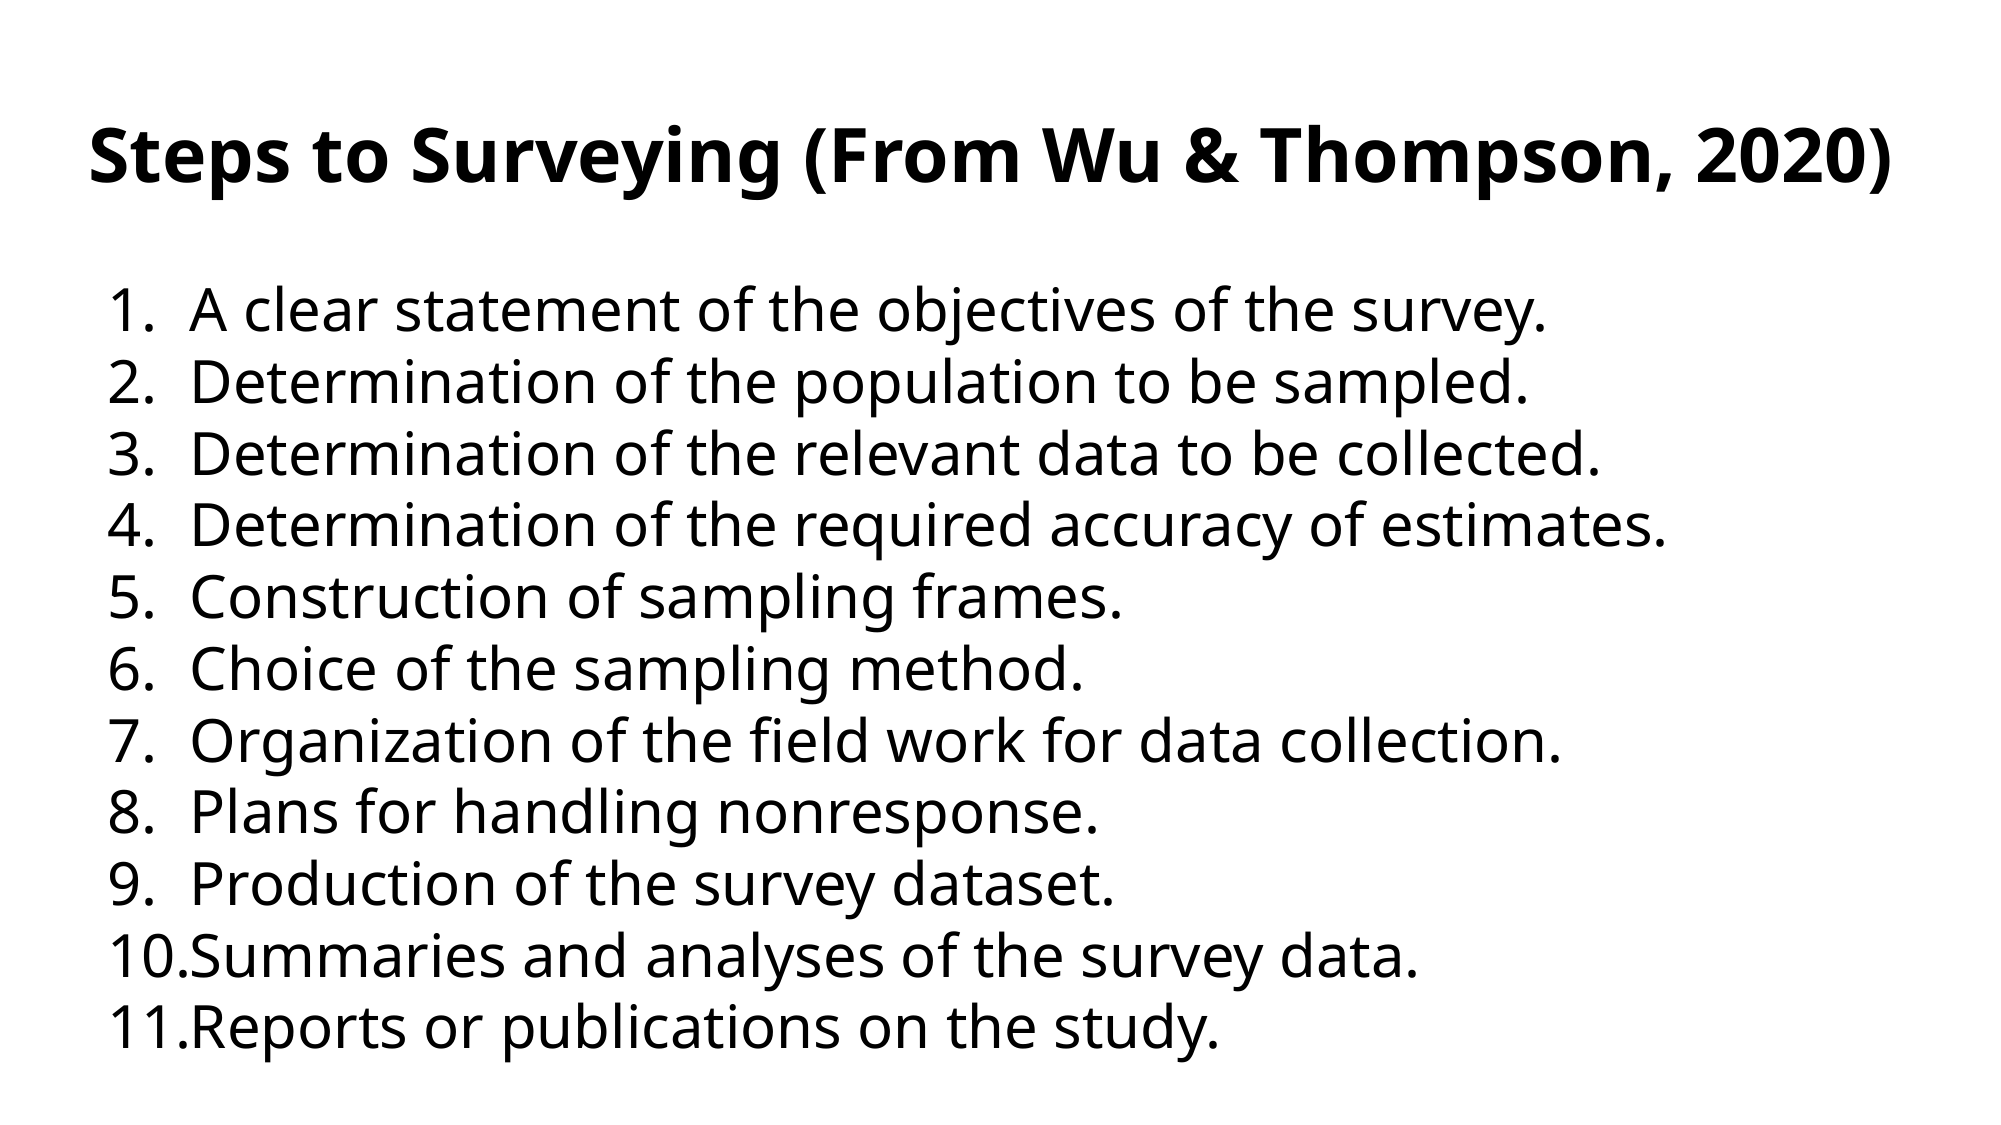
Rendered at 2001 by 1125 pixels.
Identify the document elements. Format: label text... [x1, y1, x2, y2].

title Steps to Surveying (From Wu & Thompson, 2020) [68, 97, 1932, 223]
list A clear statement of the objectives of the survey. Determination of the population to be sampled. Determination of the relevant data to be collected. Determination of the required accuracy of estimates. Construction of sampling frames. Choice of the sampling method. Organization of the field work for data collection. Plans for handling nonresponse. Production of the survey dataset. Summaries and analyses of the survey data. Reports or publications on the study. [68, 252, 1932, 1086]
